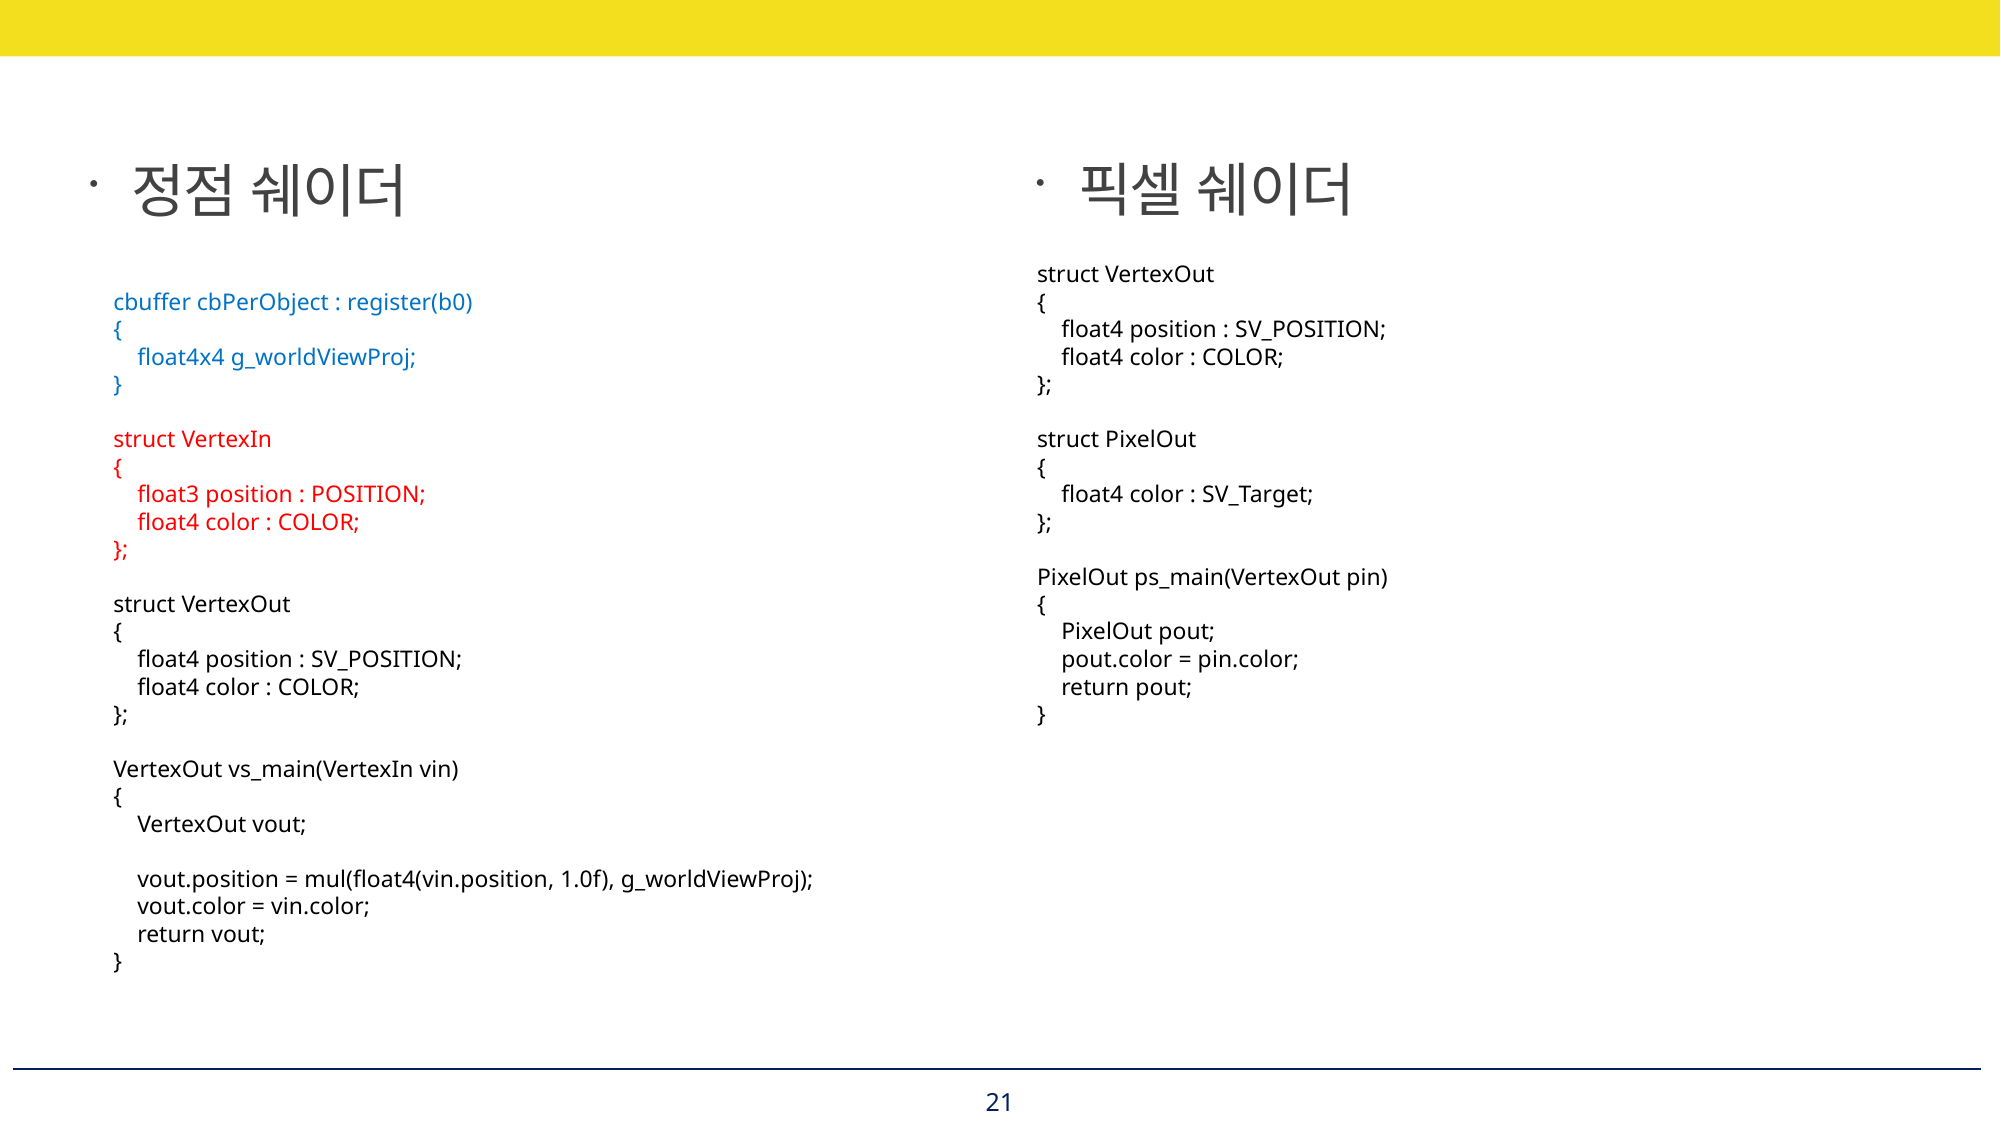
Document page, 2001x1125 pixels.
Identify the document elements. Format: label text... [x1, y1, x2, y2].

text_box cbuffer cbPerObject : register(b0) { float4x4 g_worldViewProj; } struct VertexIn { float3 position : POSITION; float4 color : COLOR; }; struct VertexOut { float4 position : SV_POSITION; float4 color : COLOR; }; VertexOut vs_main(VertexIn vin) { VertexOut vout; vout.position = mul(float4(vin.position, 1.0f), g_worldViewProj); vout.color = vin.color; return vout; } [113, 260, 815, 975]
text_box 픽셀 쉐이더 [1031, 160, 1947, 972]
text_box struct VertexOut { float4 position : SV_POSITION; float4 color : COLOR; }; struct PixelOut { float4 color : SV_Target; }; PixelOut ps_main(VertexOut pin) { PixelOut pout; pout.color = pin.color; return pout; } [1037, 260, 1389, 755]
list 정점 쉐이더 [85, 162, 1000, 974]
slide_number 21 [916, 1078, 1084, 1125]
